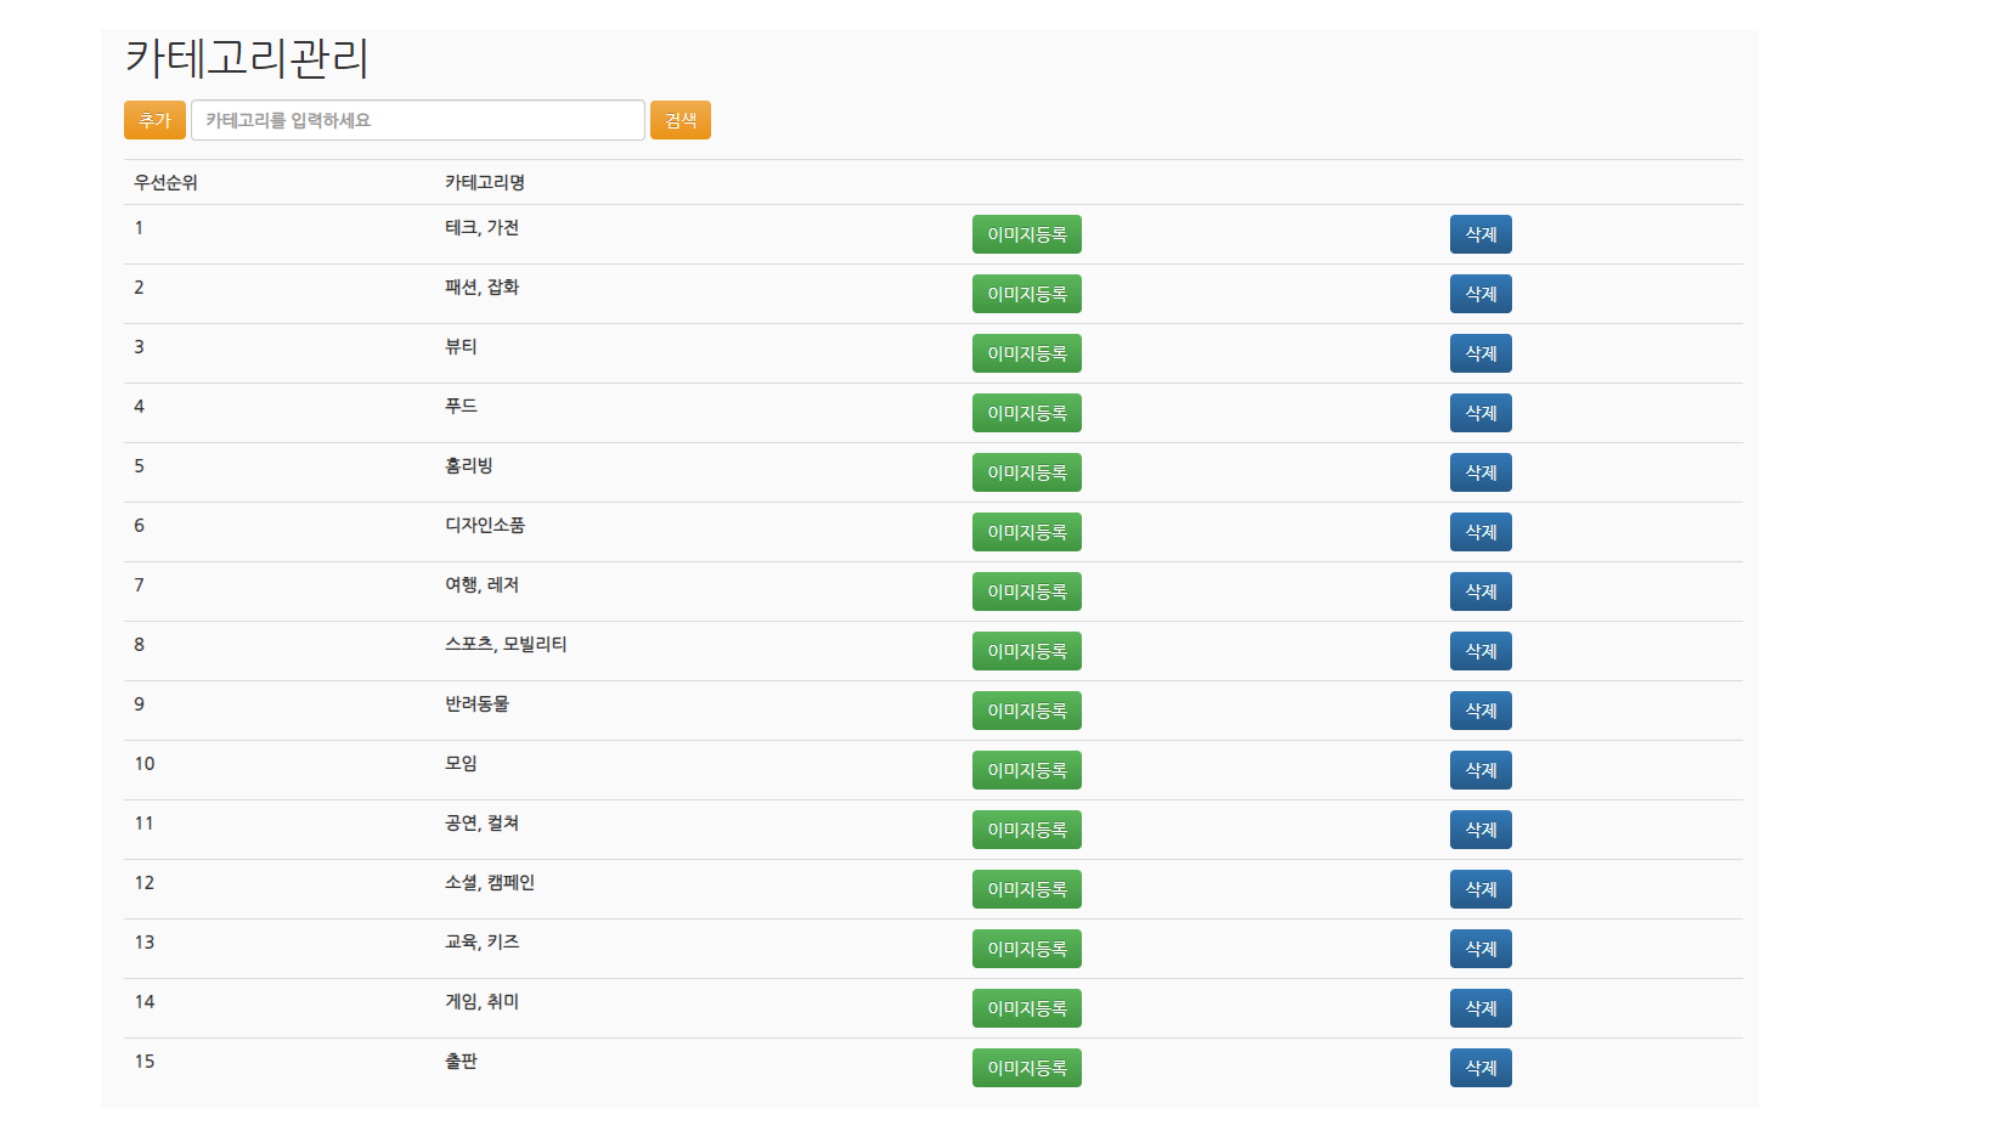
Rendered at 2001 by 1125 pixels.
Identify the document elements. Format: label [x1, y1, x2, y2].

picture [100, 28, 1759, 1109]
